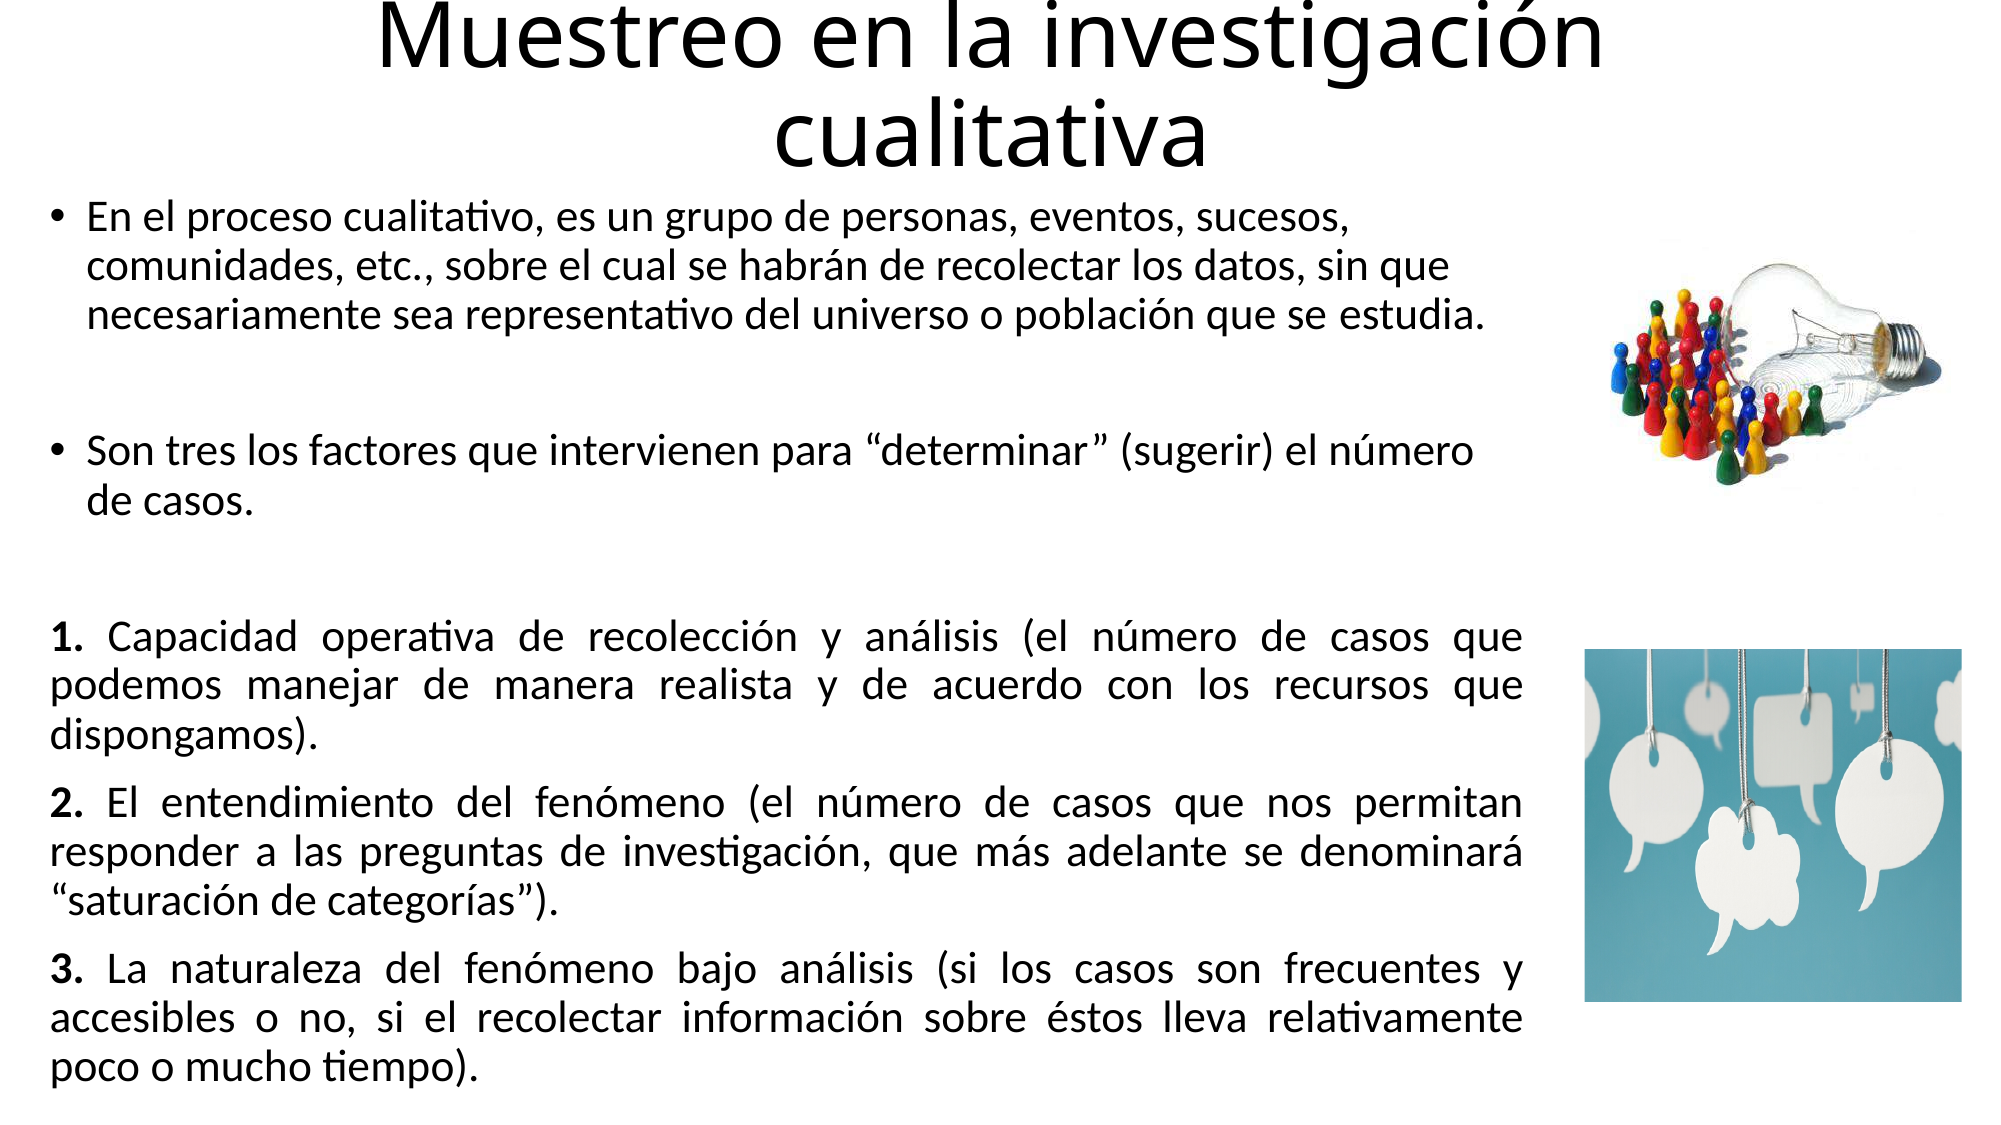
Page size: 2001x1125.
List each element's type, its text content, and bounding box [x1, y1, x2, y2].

list En el proceso cualitativo, es un grupo de personas, eventos, sucesos, comunidades, etc., sobre el cual se habrán de recolectar los datos, sin que necesariamente sea representativo del universo o población que se estudia. Son tres los factores que intervienen para “determinar” (sugerir) el número de casos. 1. Capacidad operativa de recolección y análisis (el número de casos que podemos manejar de manera realista y de acuerdo con los recursos que dispongamos). 2. El entendimiento del fenómeno (el número de casos que nos permitan responder a las preguntas de investigación, que más adelante se denominará “saturación de categorías”). 3. La naturaleza del fenómeno bajo análisis (si los casos son frecuentes y accesibles o no, si el recolectar información sobre éstos lleva relativamente poco o mucho tiempo). [34, 184, 1541, 1109]
title Muestreo en la investigación cualitativa [129, 13, 1854, 161]
picture [1584, 649, 1962, 1002]
picture [1595, 222, 1951, 526]
